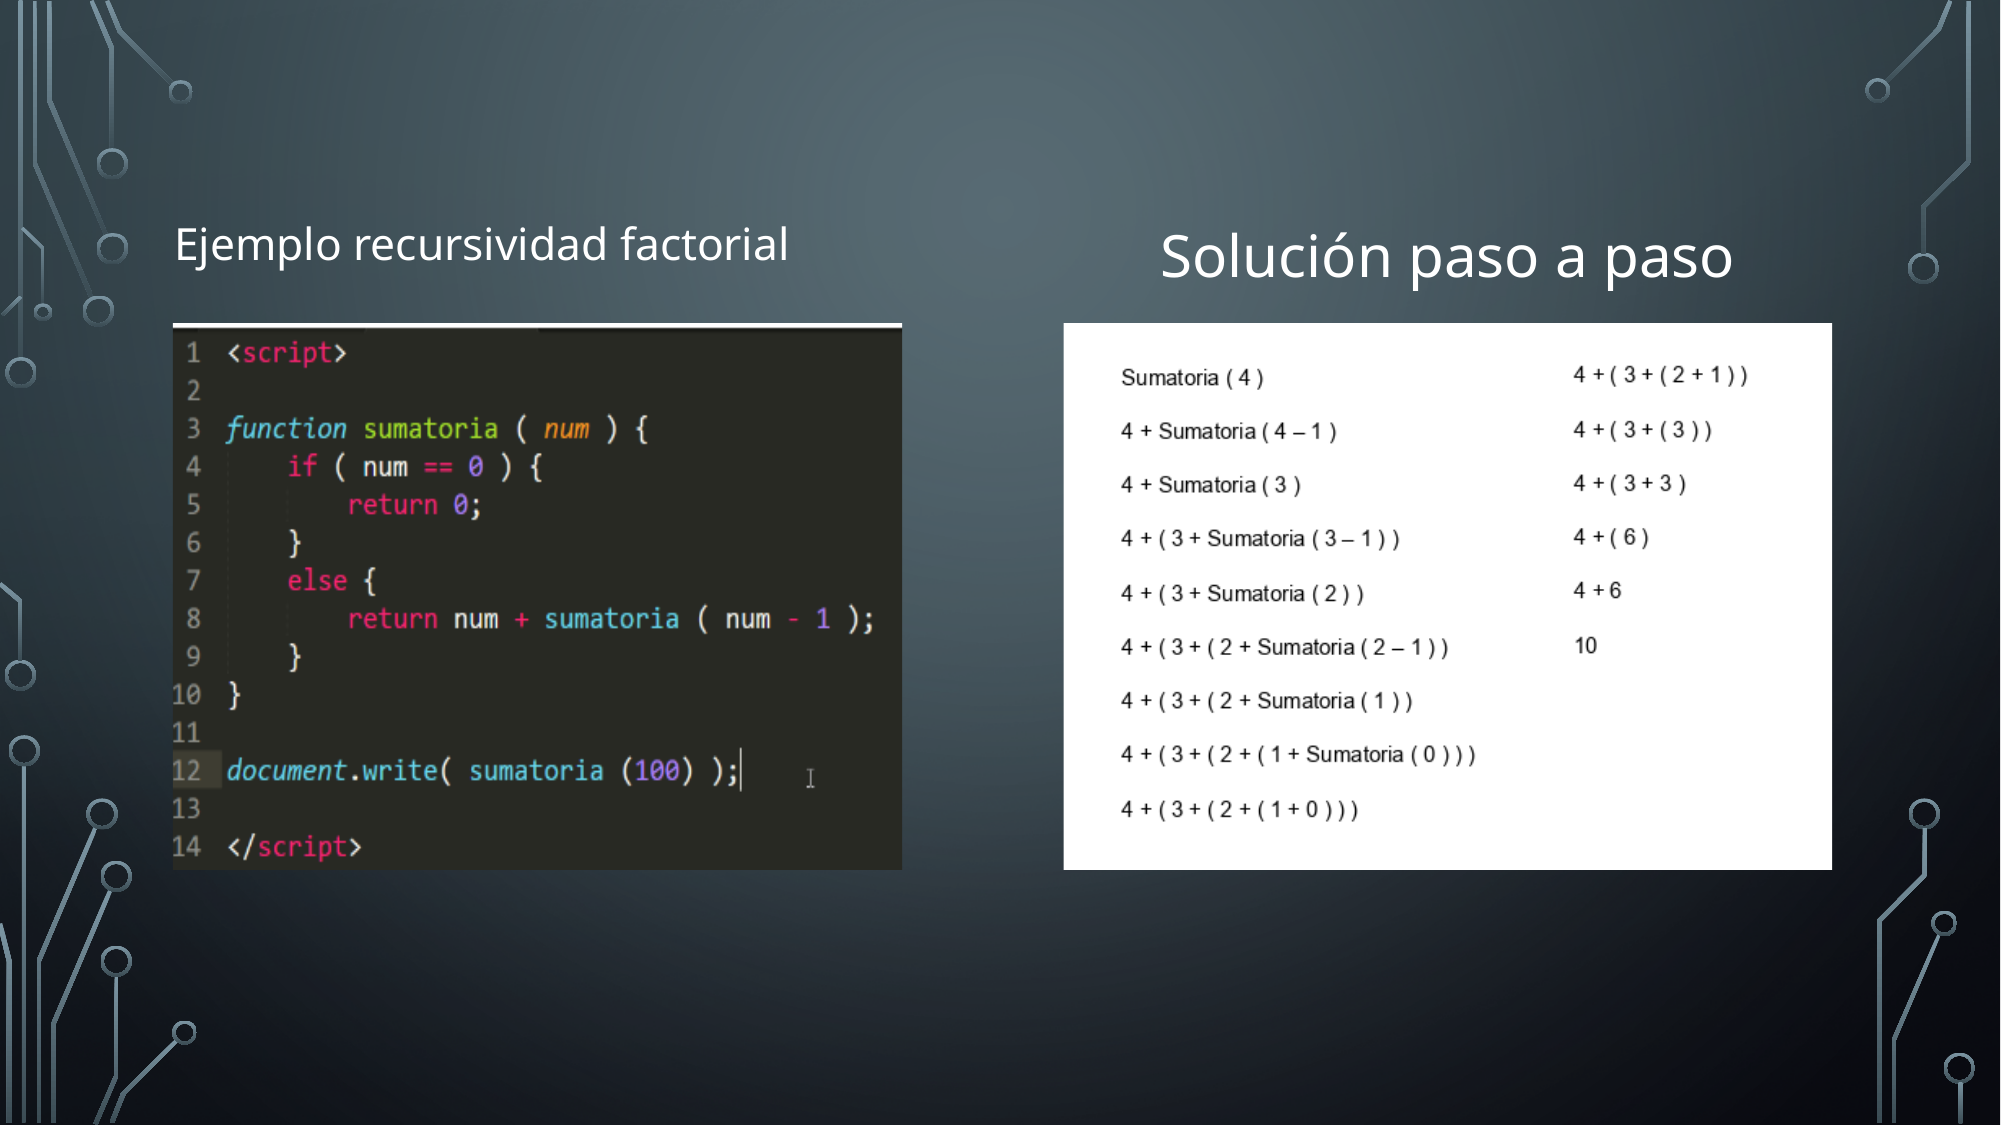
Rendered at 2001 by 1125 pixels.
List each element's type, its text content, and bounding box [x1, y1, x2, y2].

list Ejemplo recursividad factorial [159, 198, 903, 312]
text_box Solución paso a paso [1145, 212, 1750, 297]
picture [1063, 322, 1833, 871]
picture [172, 322, 903, 871]
